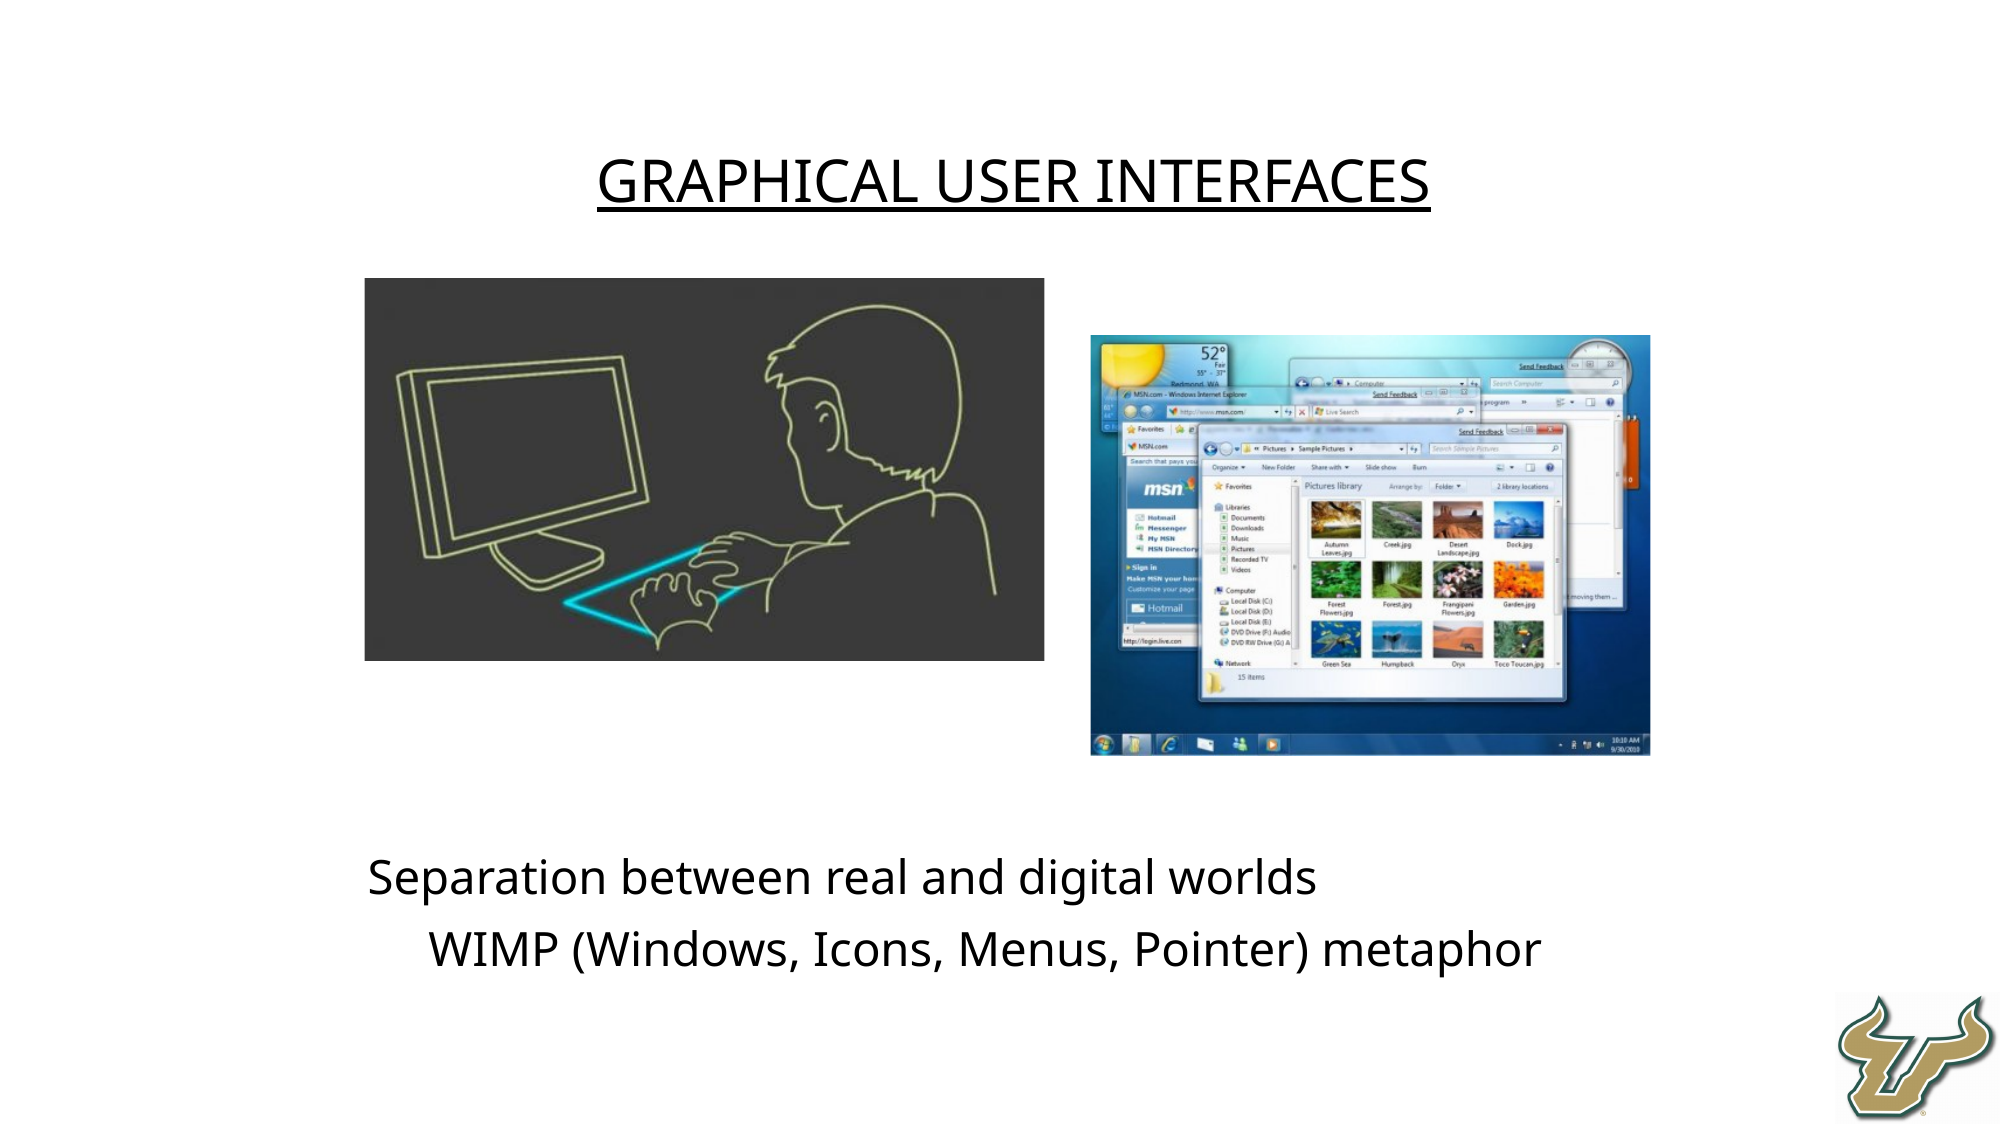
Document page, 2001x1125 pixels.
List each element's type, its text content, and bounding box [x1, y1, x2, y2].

text_box [364, 278, 1045, 661]
text_box [1090, 335, 1651, 756]
picture [1835, 992, 2000, 1124]
list Graphical User Interfaces Separation between real and digital worlds WIMP (Windows, Icons, Menus, Pointer) metaphor [349, 135, 1675, 990]
